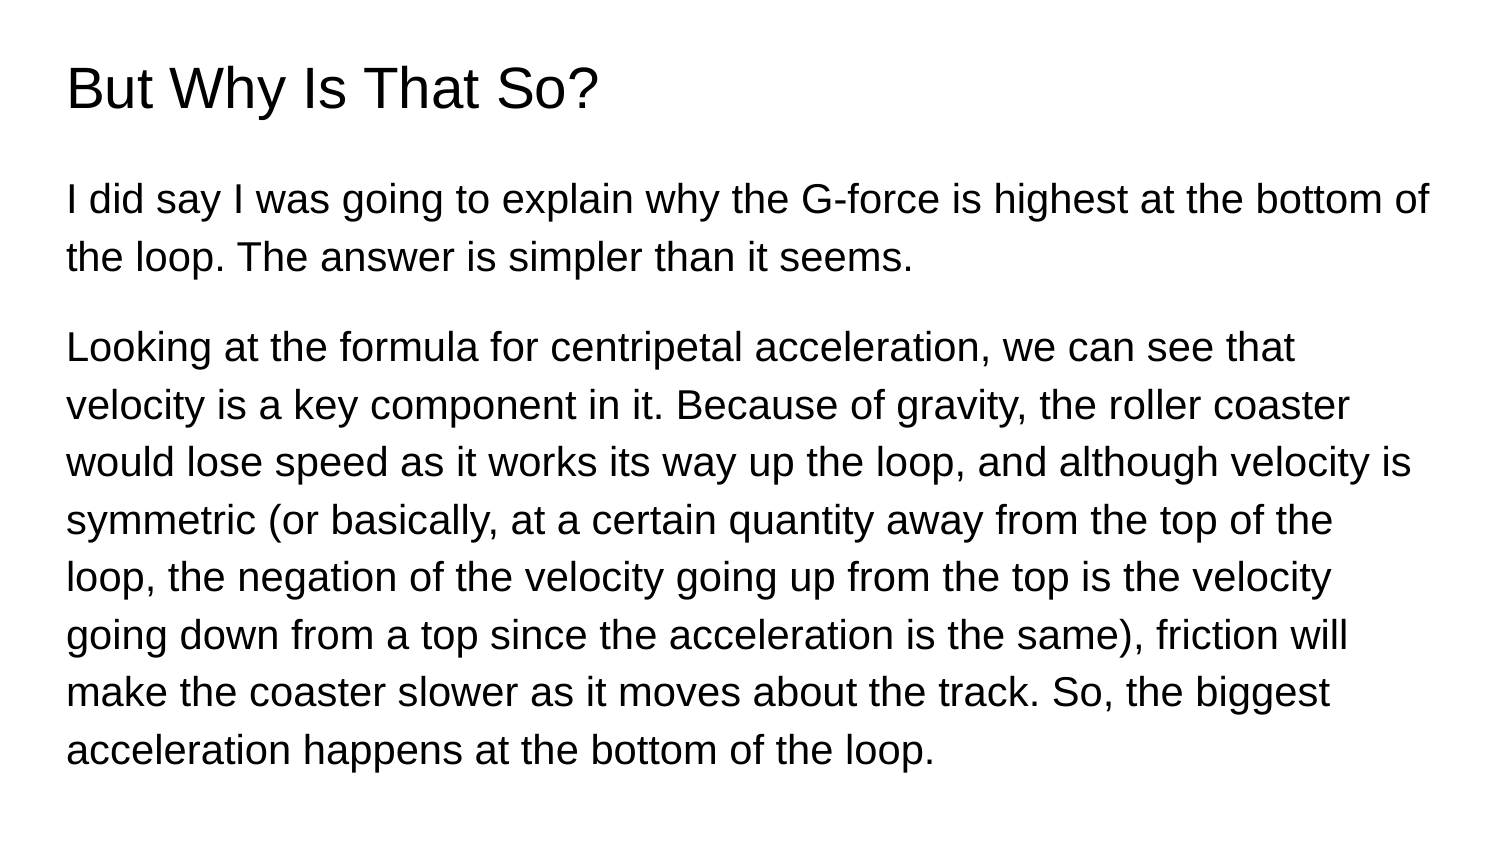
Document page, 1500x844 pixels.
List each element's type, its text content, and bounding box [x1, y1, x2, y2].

title But Why Is That So? [51, 35, 1449, 130]
list I did say I was going to explain why the G-force is highest at the bottom of the loop. The answer is simpler than it seems. Looking at the formula for centripetal acceleration, we can see that velocity is a key component in it. Because of gravity, the roller coaster would lose speed as it works its way up the loop, and although velocity is symmetric (or basically, at a certain quantity away from the top of the loop, the negation of the velocity going up from the top is the velocity going down from a top since the acceleration is the same), friction will make the coaster slower as it moves about the track. So, the biggest acceleration happens at the bottom of the loop. [51, 149, 1449, 750]
